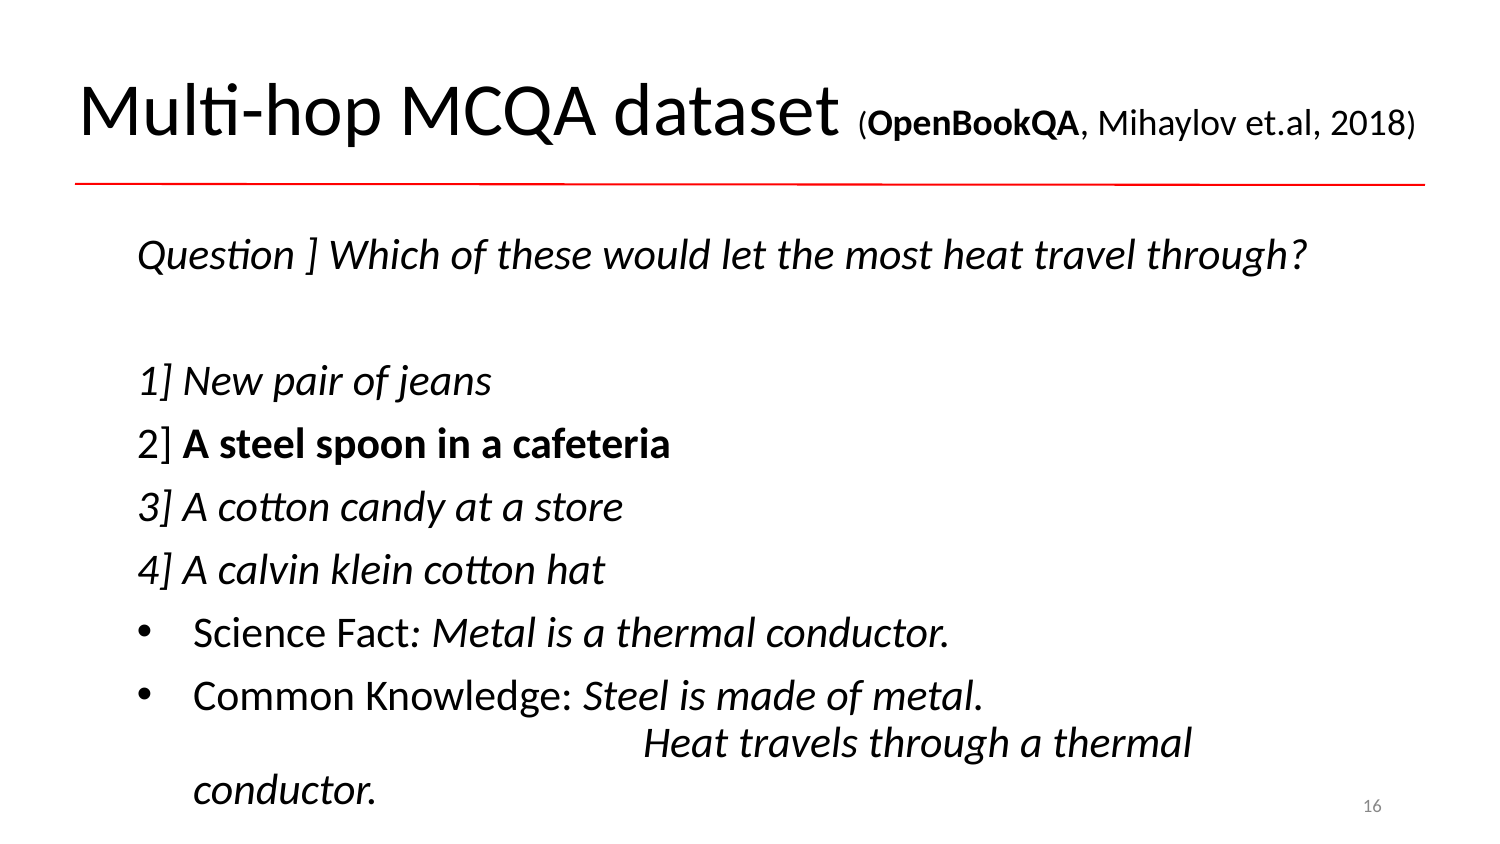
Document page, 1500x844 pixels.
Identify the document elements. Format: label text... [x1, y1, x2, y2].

list Question ] Which of these would let the most heat travel through? 1] New pair of jeans 2] A steel spoon in a cafeteria 3] A cotton candy at a store 4] A calvin klein cotton hat Science Fact: Metal is a thermal conductor. Common Knowledge: Steel is made of metal. Heat travels through a thermal conductor. [103, 224, 1397, 760]
title Multi-hop MCQA dataset (OpenBookQA, Mihaylov et.al, 2018) [64, 29, 1443, 193]
slide_number 16 [1059, 782, 1397, 827]
